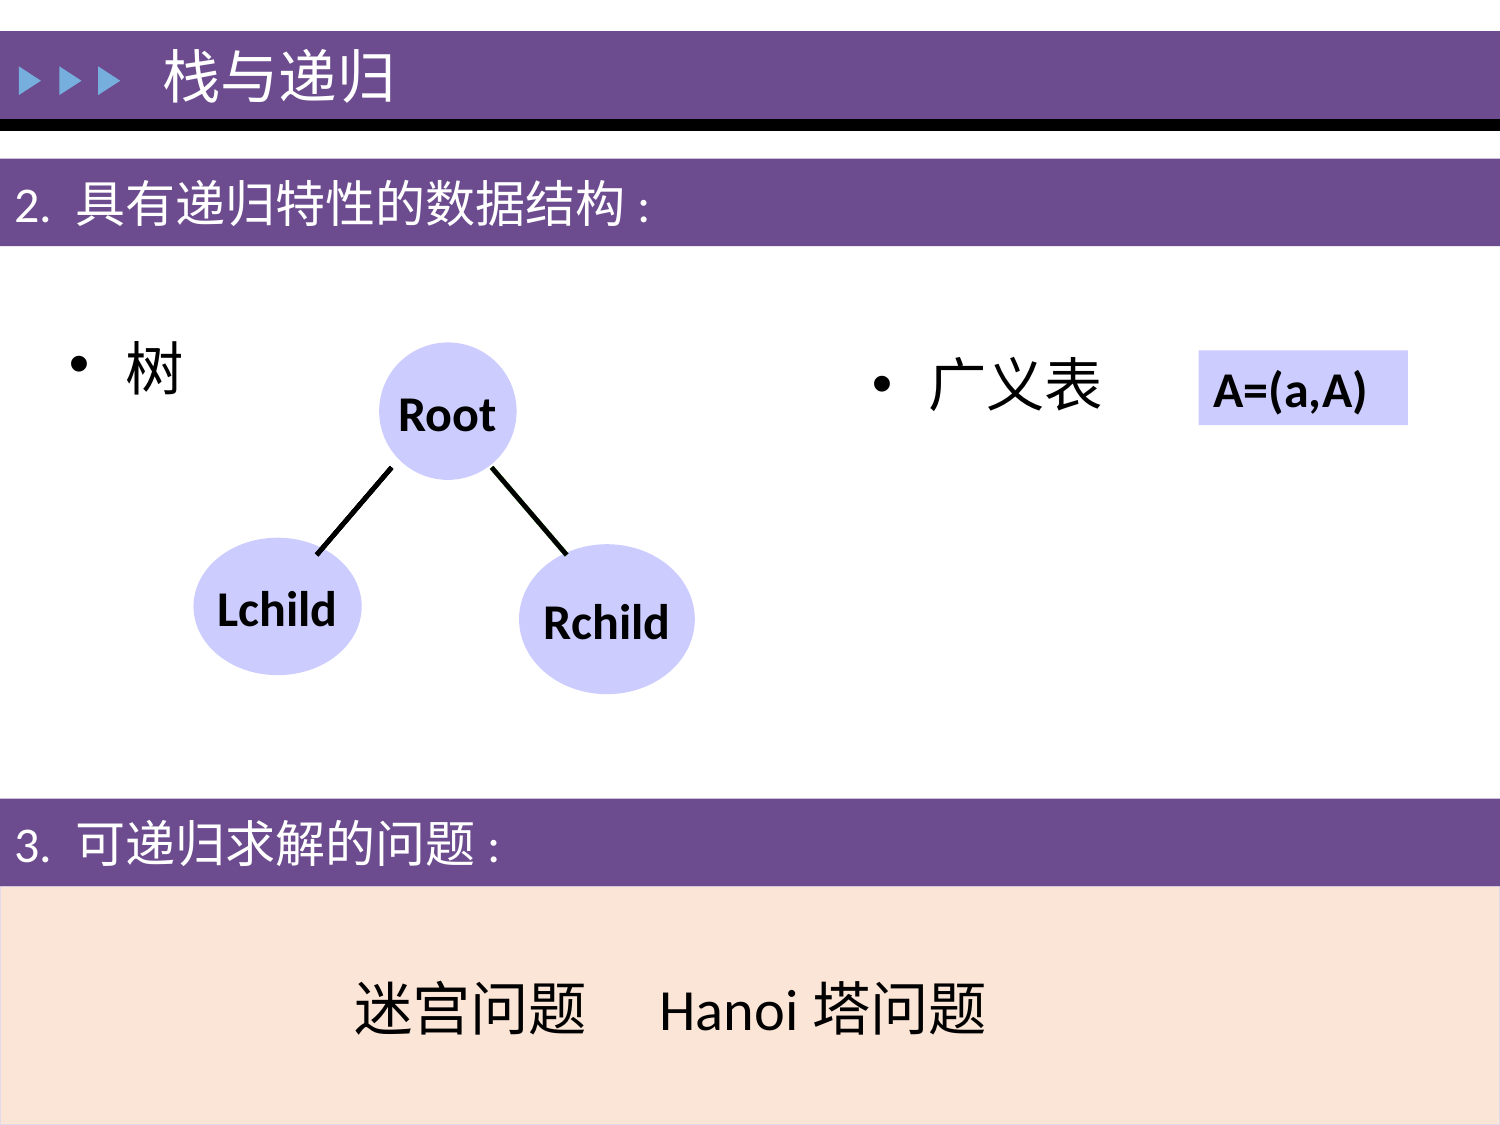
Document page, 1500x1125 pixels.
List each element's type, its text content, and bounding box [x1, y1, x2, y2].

text_box Lchild [193, 537, 362, 676]
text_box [316, 467, 392, 555]
text_box A=(a,A) [1198, 350, 1408, 426]
text_box Rchild [519, 544, 695, 695]
text_box 栈与递归 [147, 19, 1158, 132]
text_box 2. 具有递归特性的数据结构: [0, 158, 1500, 247]
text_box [491, 467, 567, 555]
text_box 广义表 [857, 341, 1158, 444]
text_box 树 [54, 316, 244, 409]
text_box Root [379, 342, 517, 480]
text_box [0, 798, 1500, 1125]
